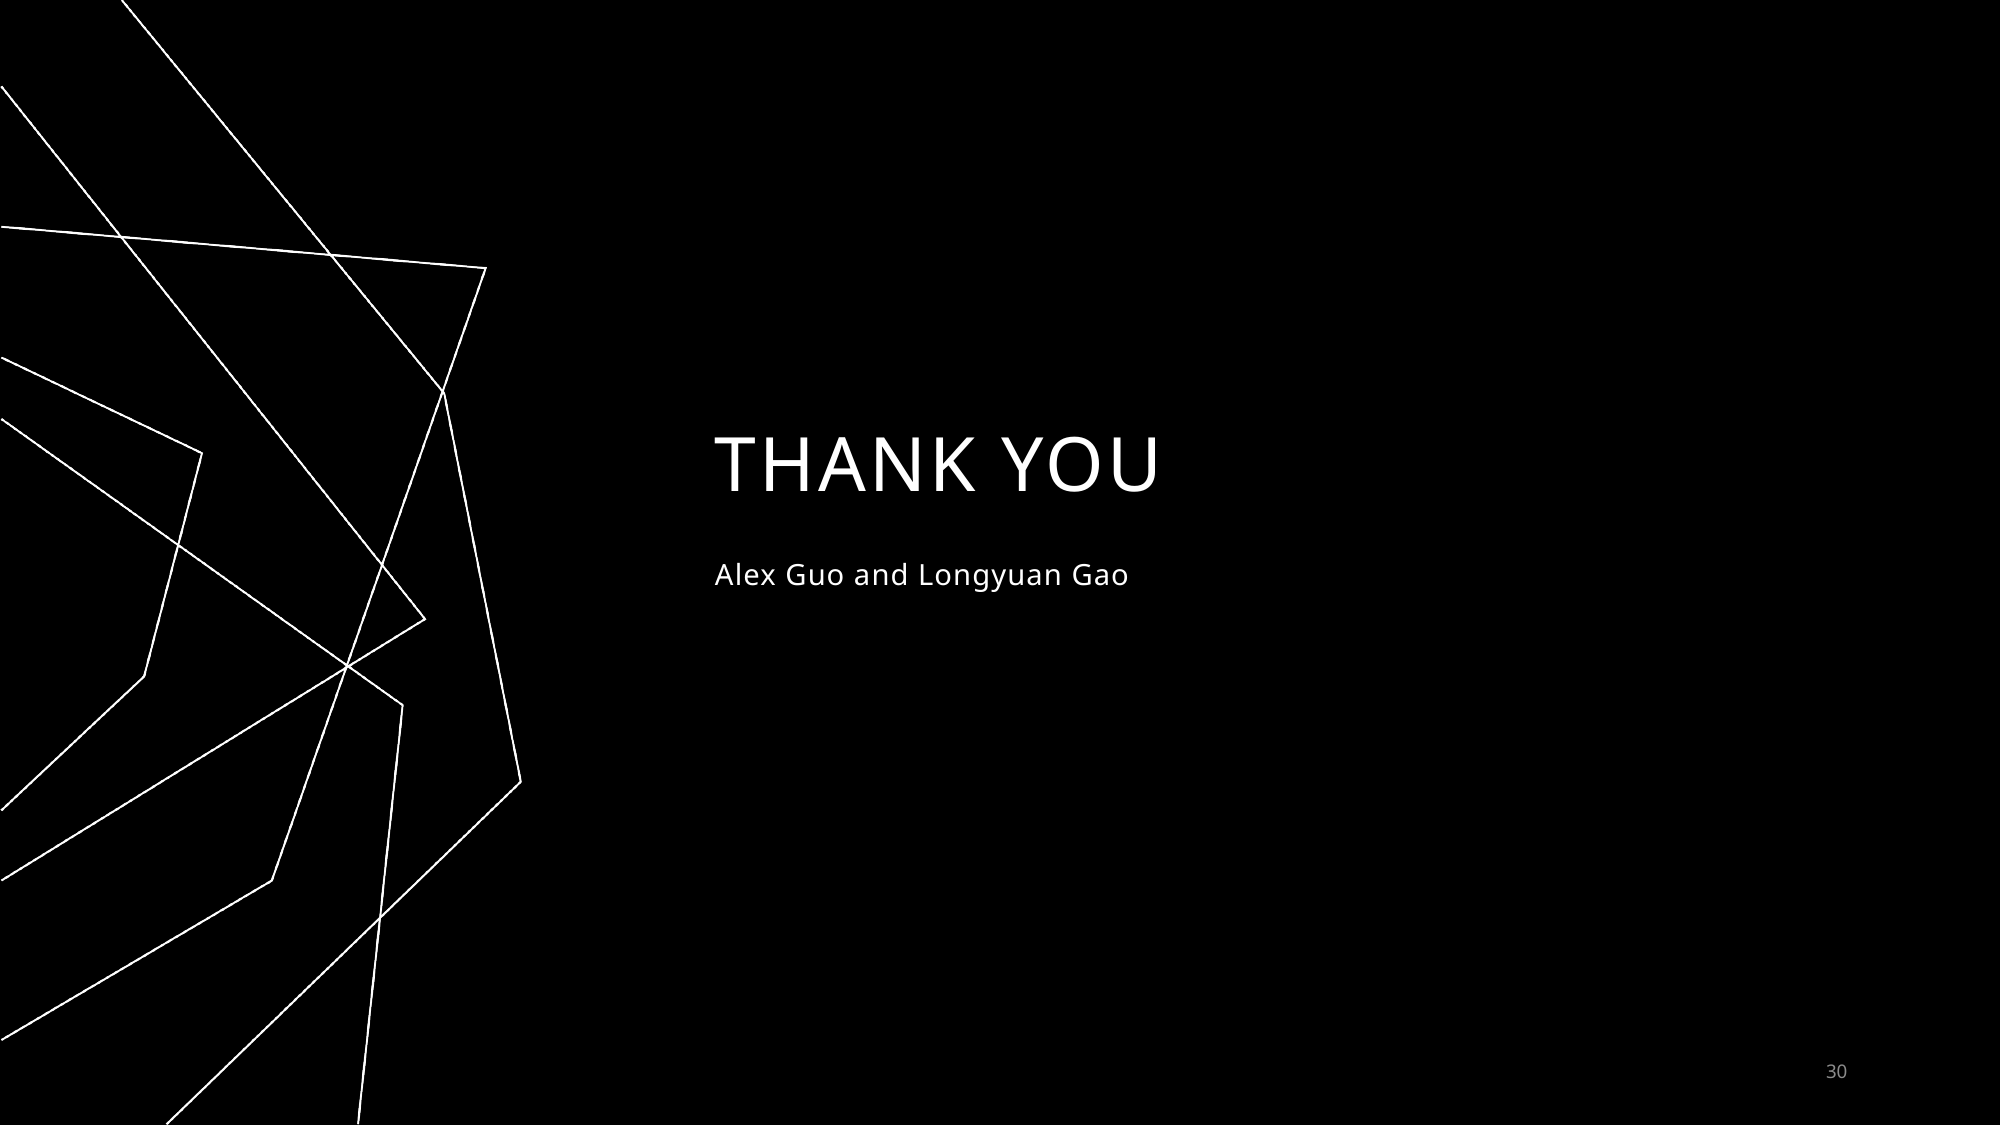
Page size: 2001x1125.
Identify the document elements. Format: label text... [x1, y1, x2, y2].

title THANK YOU [699, 265, 1386, 516]
picture [0, 0, 522, 1125]
slide_number 30 [1571, 1042, 1863, 1103]
subtitle Alex Guo and Longyuan Gao [699, 531, 1386, 757]
